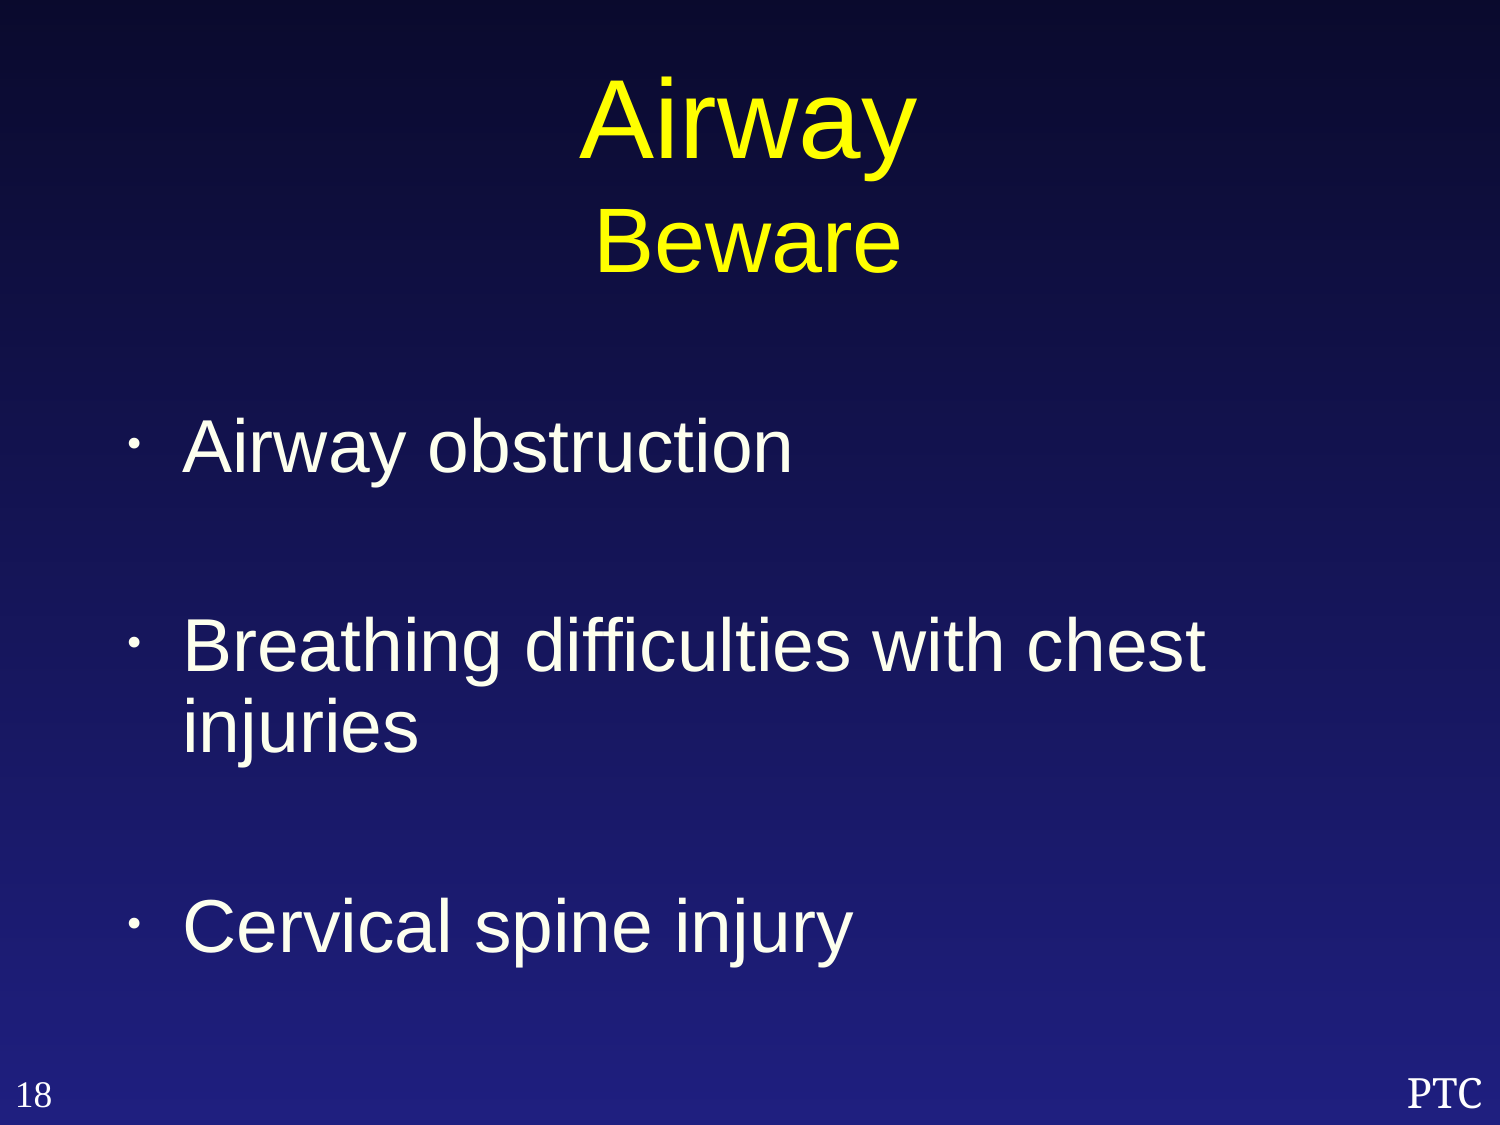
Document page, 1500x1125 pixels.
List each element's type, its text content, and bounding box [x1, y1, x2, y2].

text_box 18 [0, 1061, 68, 1123]
text_box Airway Beware [111, 75, 1387, 263]
text_box Airway obstruction Breathing difficulties with chest injuries Cervical spine injury [111, 399, 1388, 1122]
